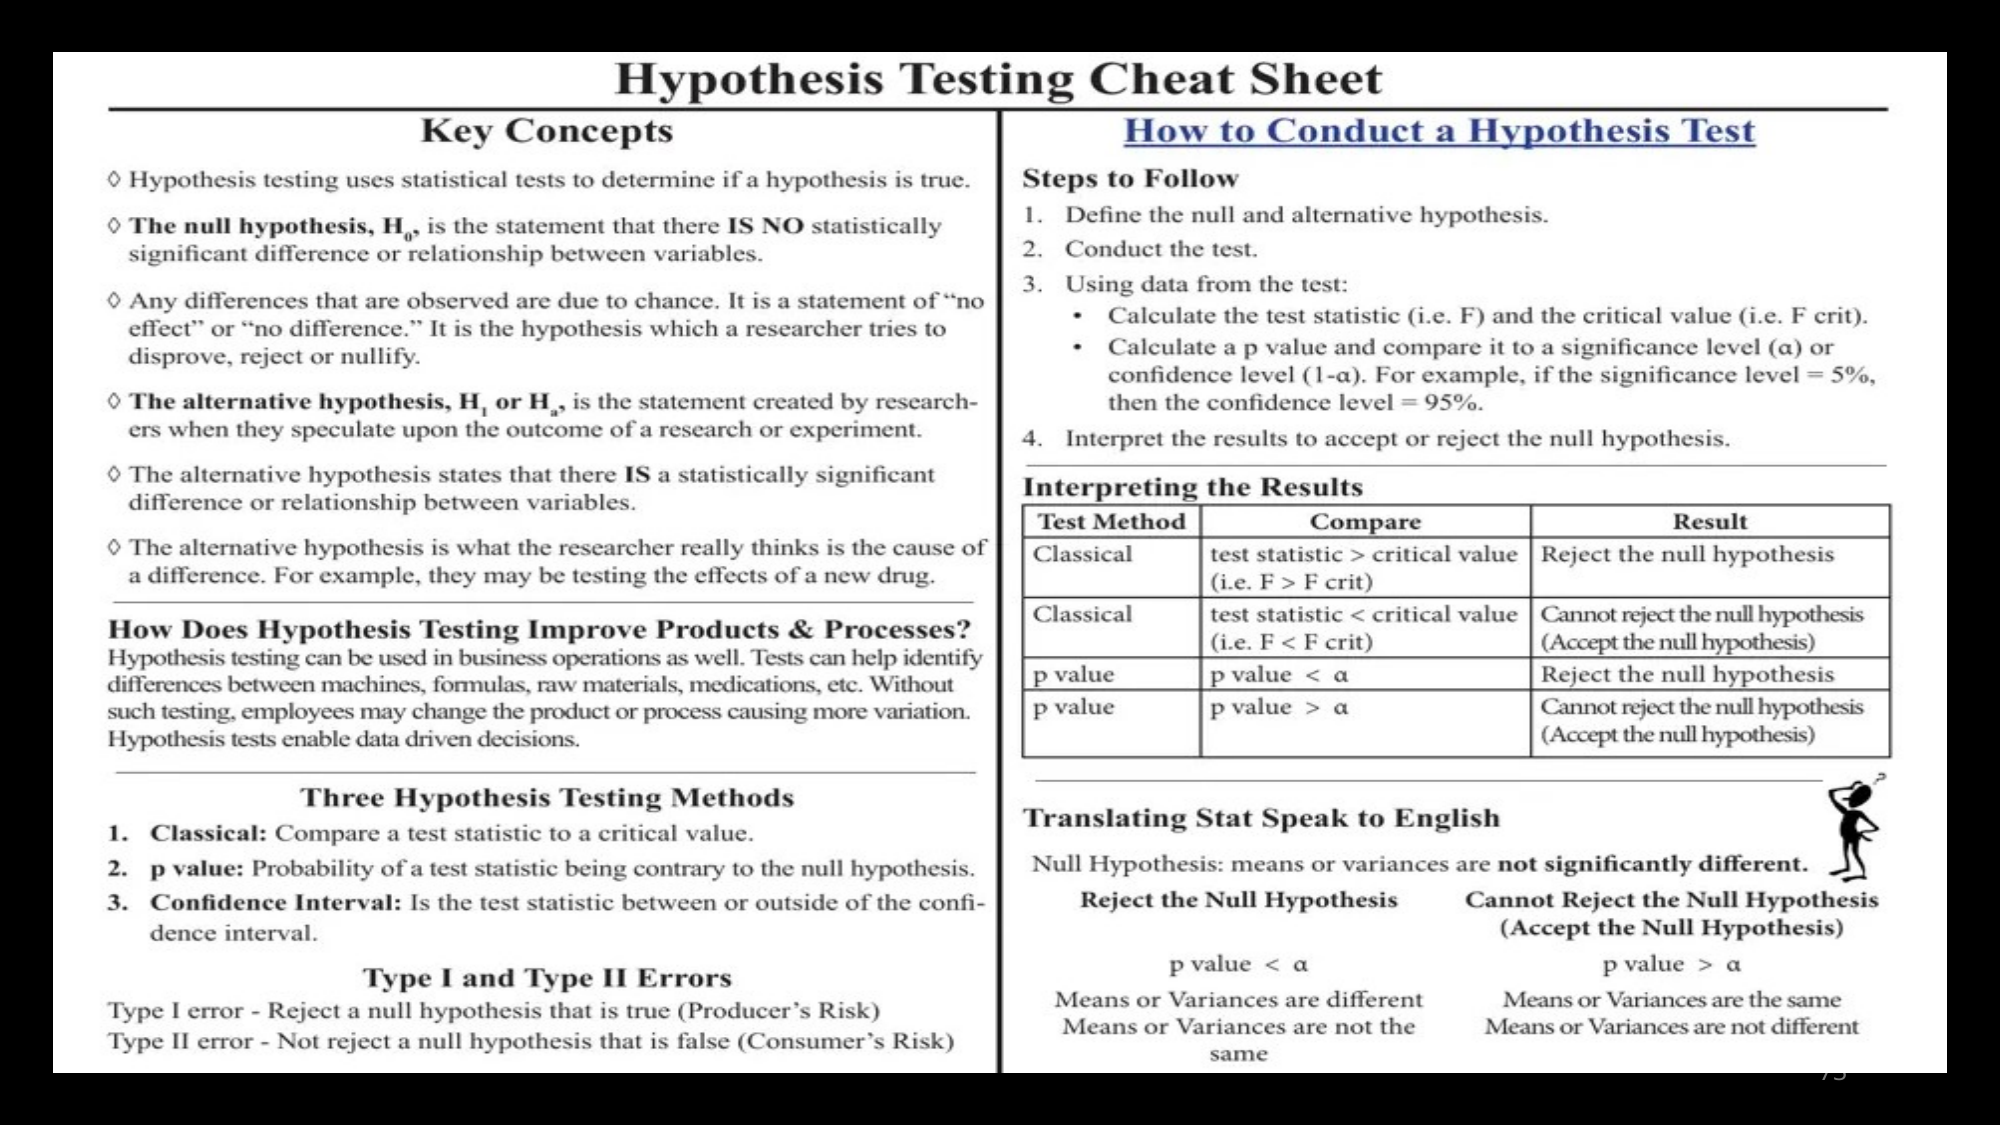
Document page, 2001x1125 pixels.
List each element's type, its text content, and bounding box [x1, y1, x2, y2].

slide_number 73 [1412, 1042, 1863, 1103]
text_box [51, 51, 1948, 1074]
